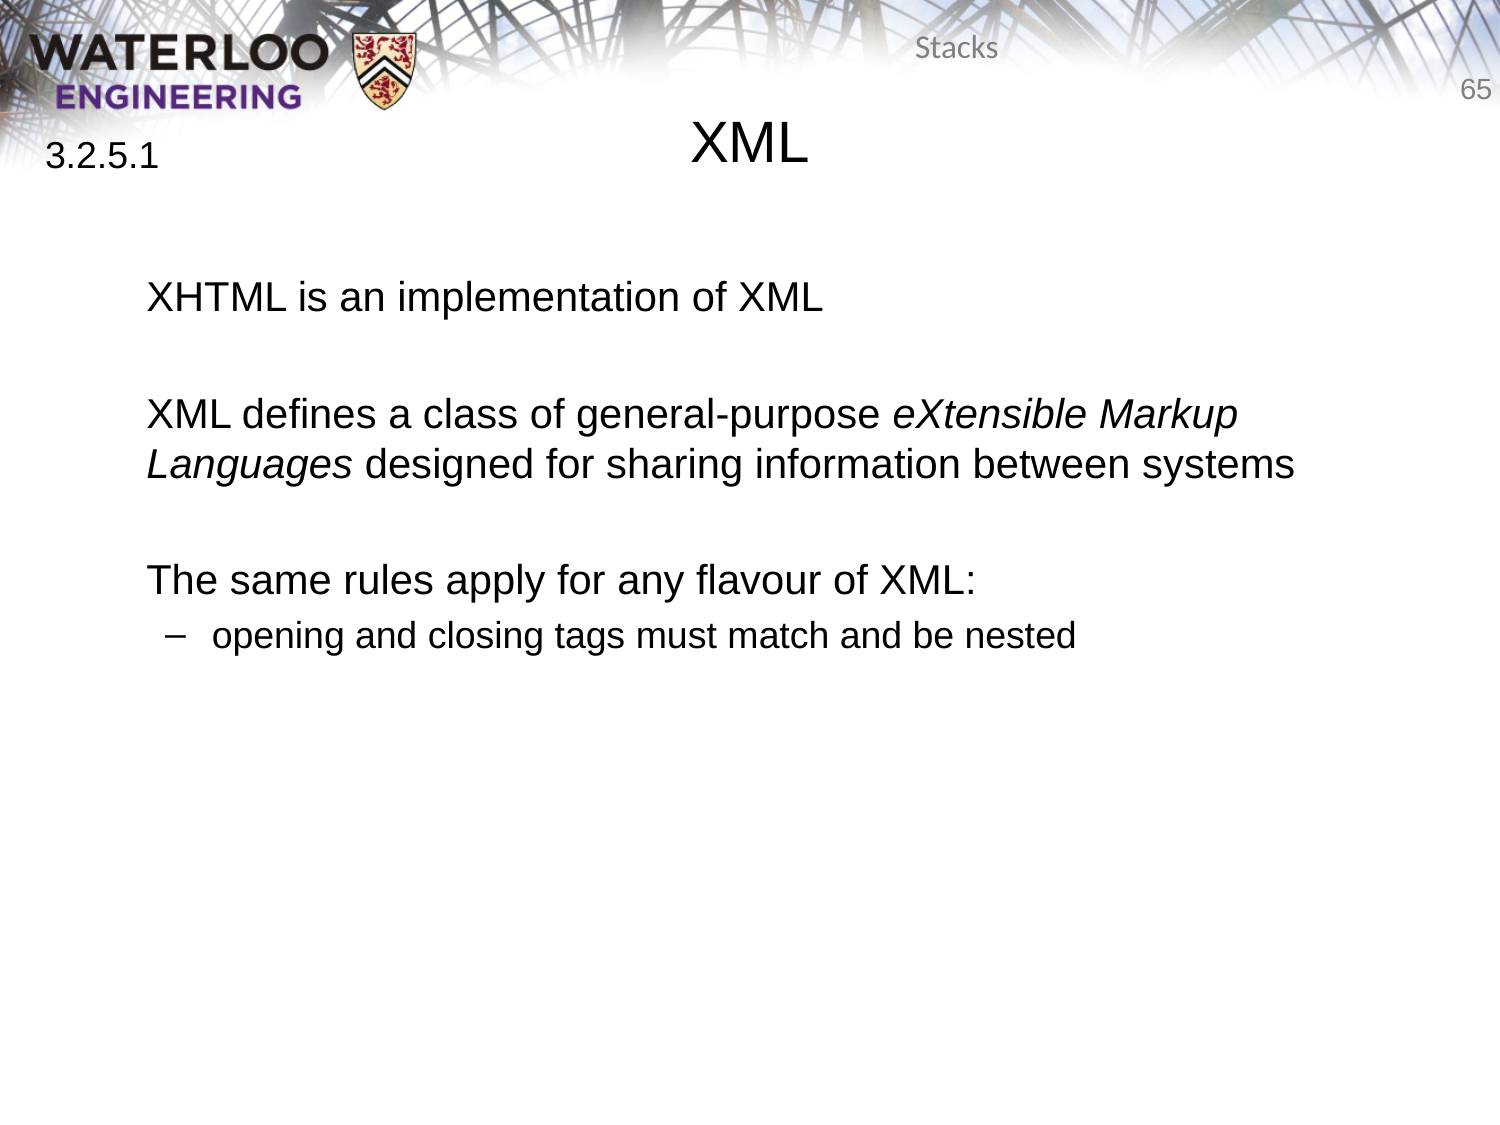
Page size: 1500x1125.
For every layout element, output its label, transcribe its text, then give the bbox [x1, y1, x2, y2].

picture [0, 0, 1500, 1125]
title XML [74, 44, 1426, 233]
text_box 3.2.5.1 [30, 124, 175, 184]
list XHTML is an implementation of XML XML defines a class of general-purpose eXtensible Markup Languages designed for sharing information between systems The same rules apply for any flavour of XML: opening and closing tags must match and be nested [74, 262, 1426, 1006]
